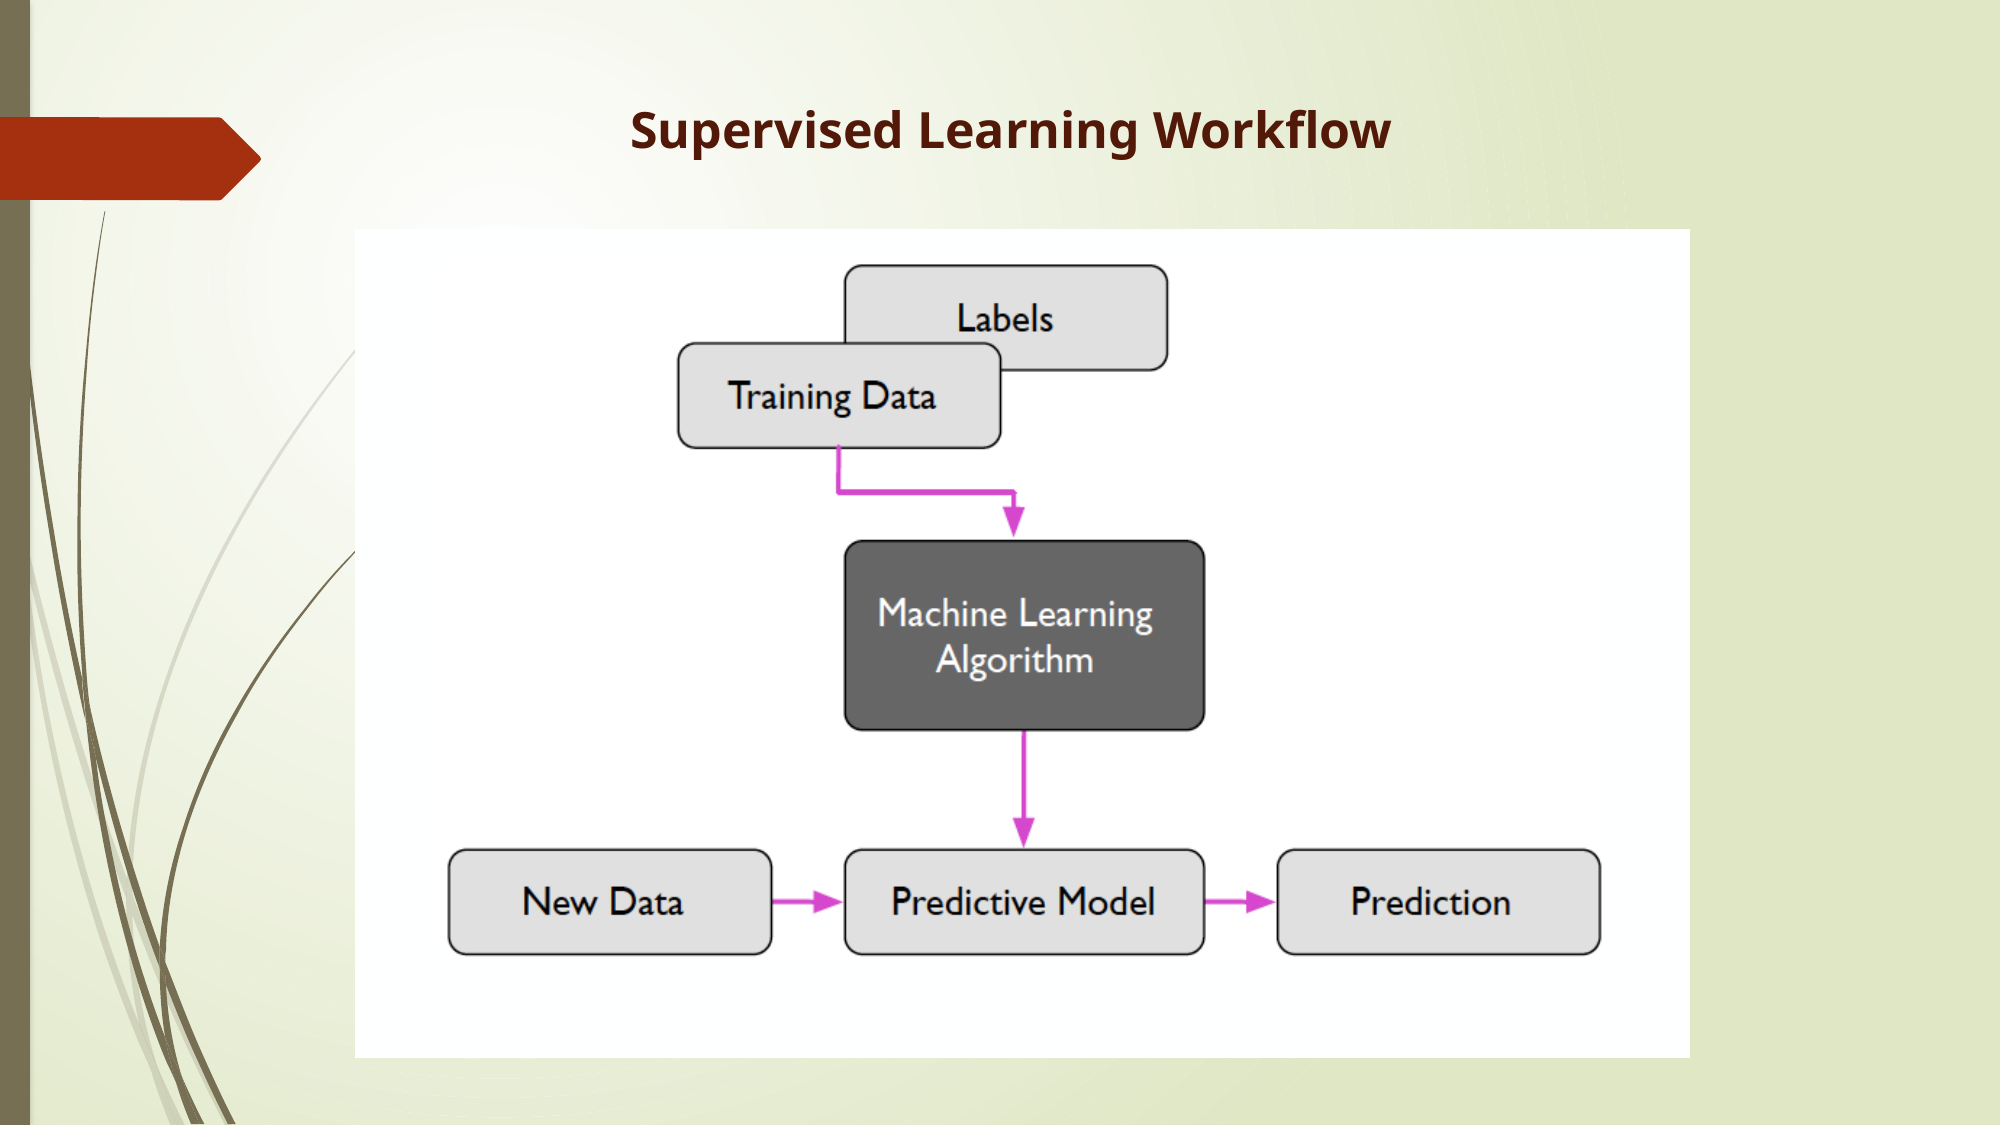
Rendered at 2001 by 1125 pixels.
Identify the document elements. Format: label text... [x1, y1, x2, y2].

text_box Supervised Learning Workflow [615, 90, 1421, 166]
picture [355, 229, 1690, 1058]
